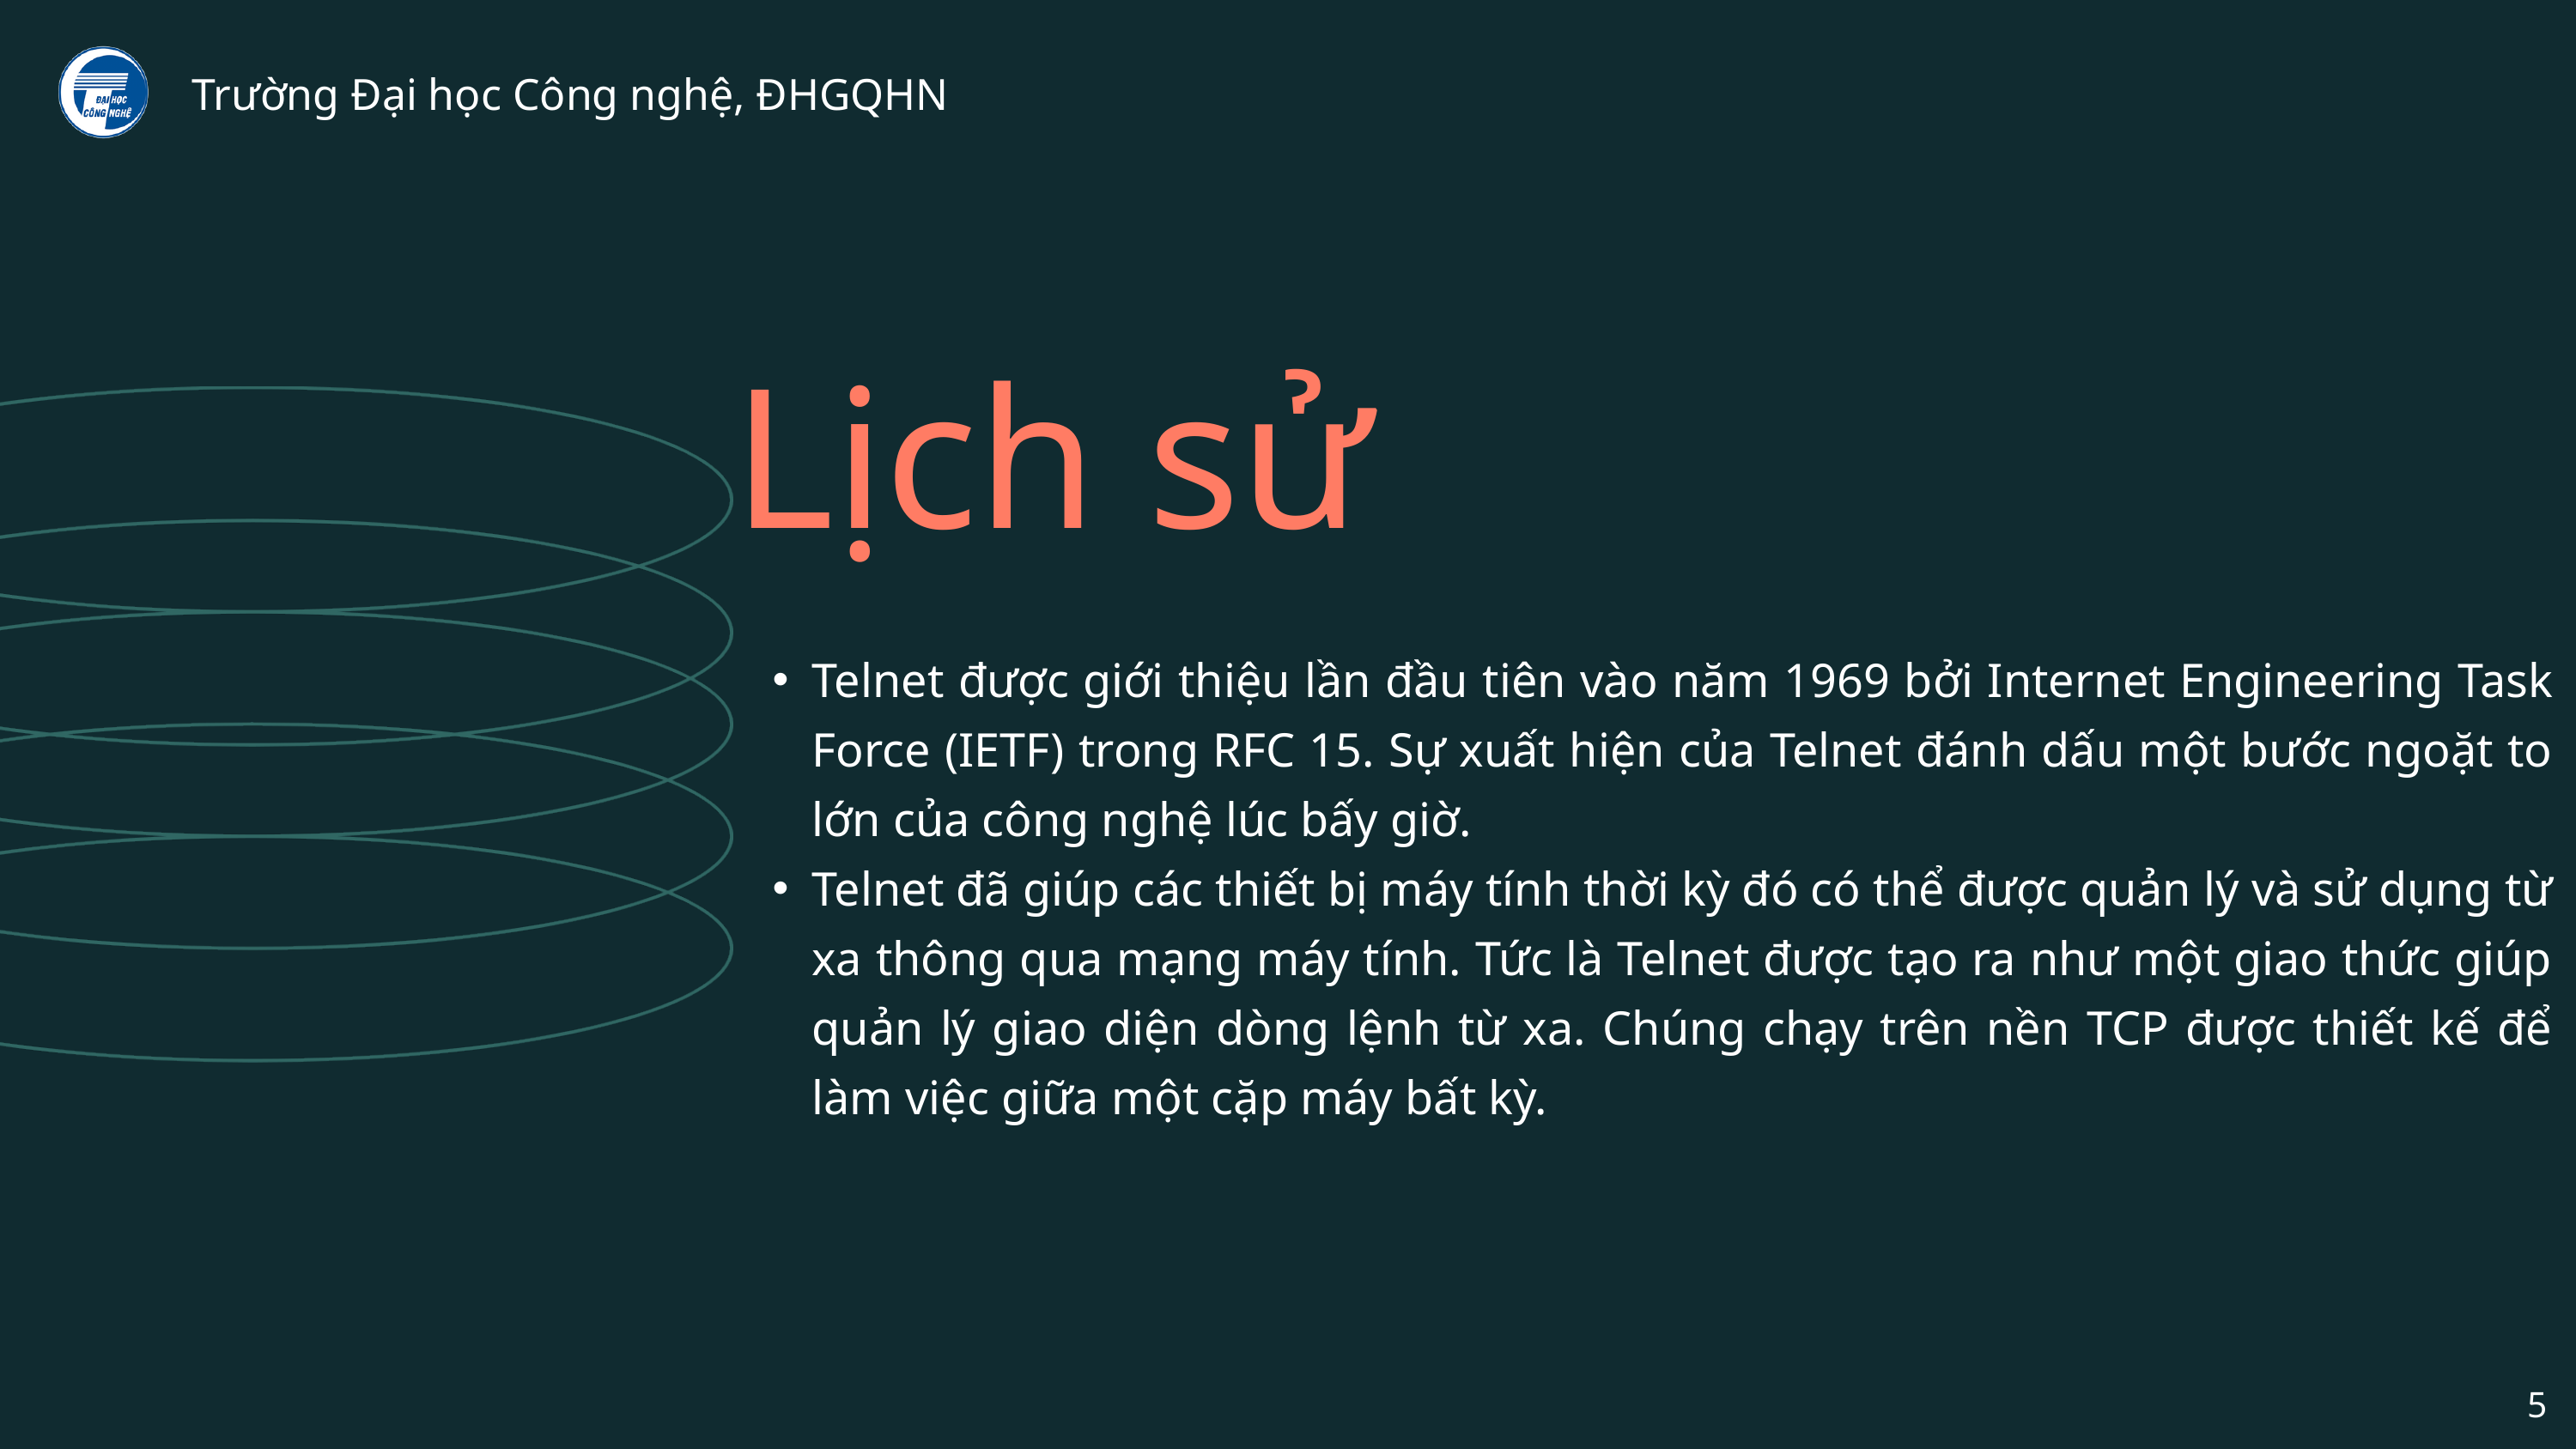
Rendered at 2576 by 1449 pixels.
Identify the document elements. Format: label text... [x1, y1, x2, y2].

text_box [30, 19, 176, 165]
text_box [0, 386, 726, 1063]
text_box Trường Đại học Công nghệ, ĐHGQHN [191, 67, 1215, 119]
text_box 5 [2504, 1382, 2573, 1425]
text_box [732, 334, 2554, 1115]
